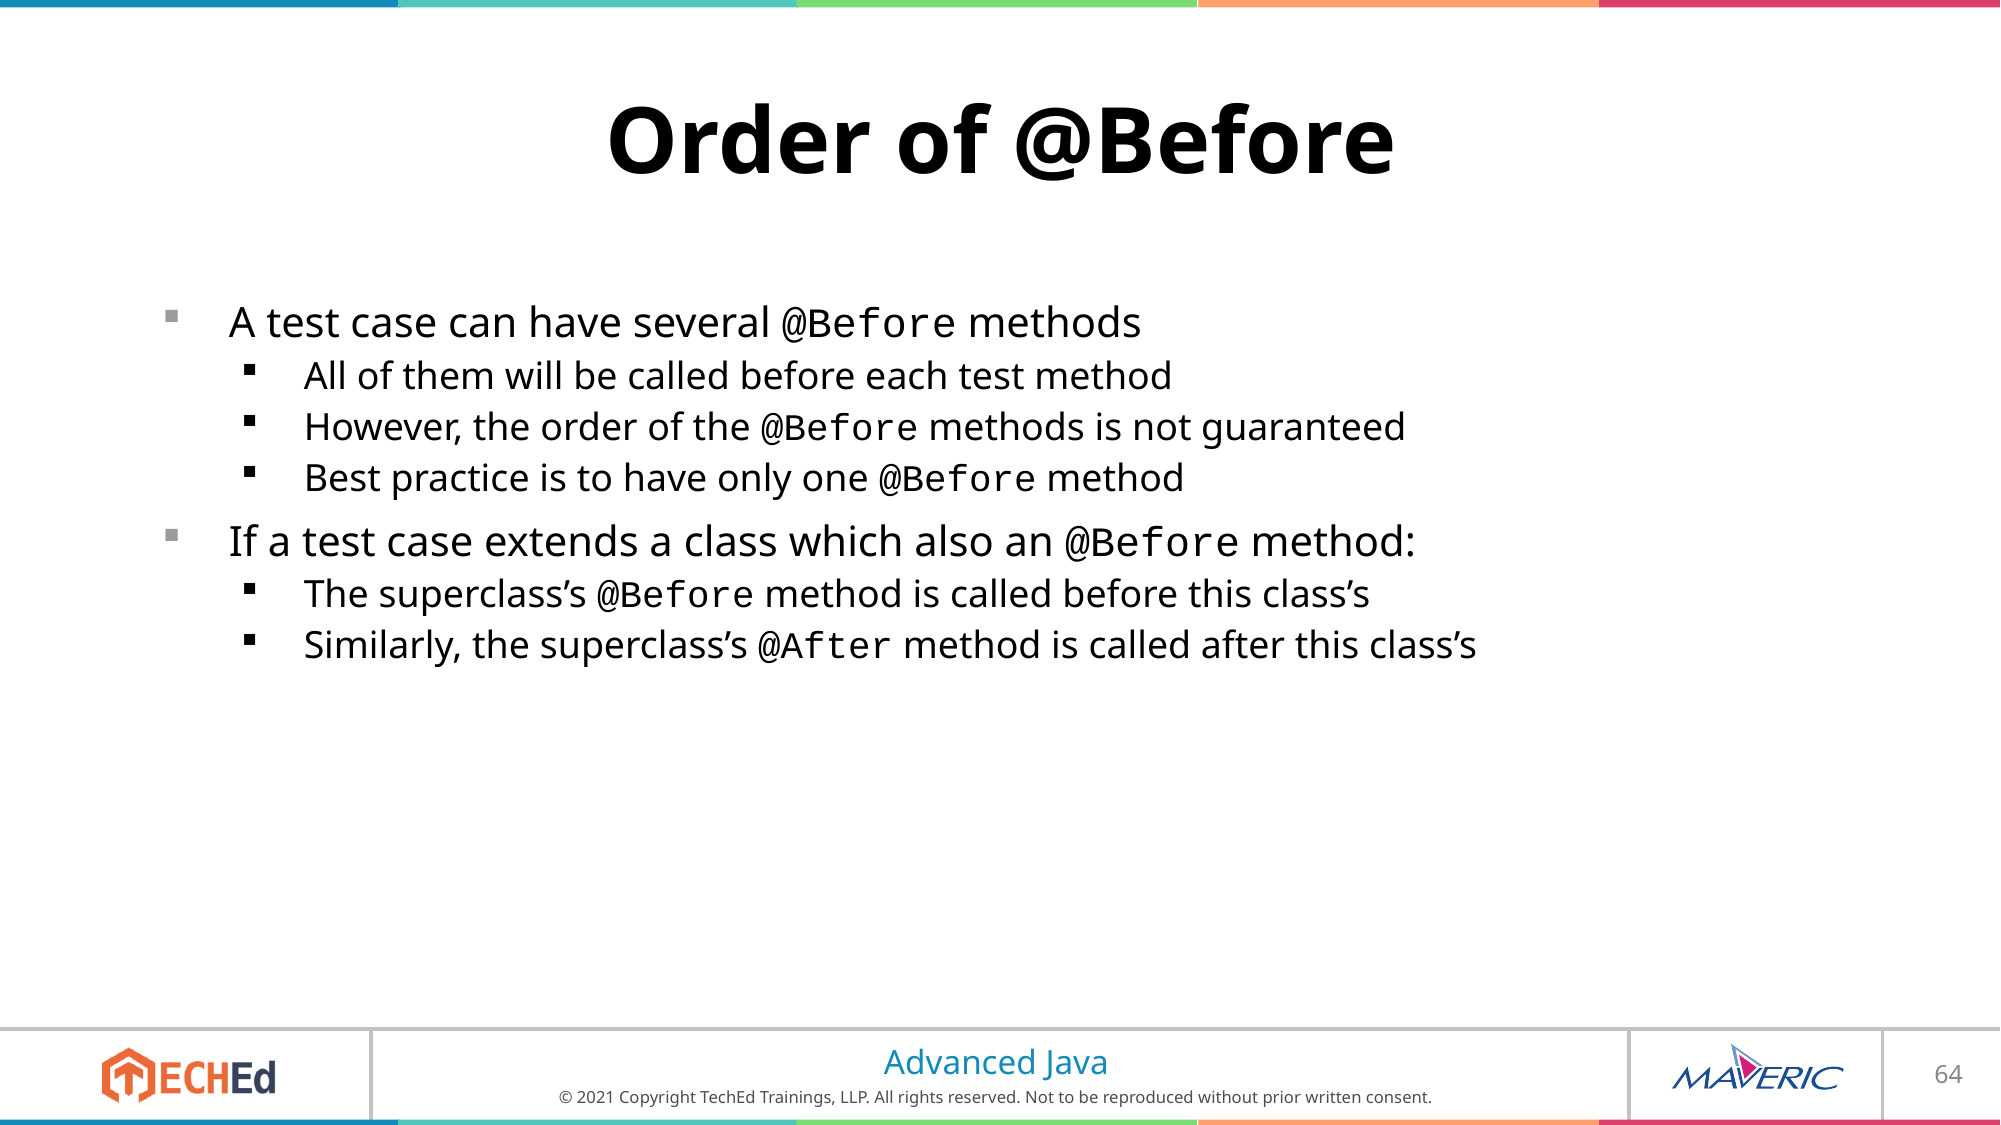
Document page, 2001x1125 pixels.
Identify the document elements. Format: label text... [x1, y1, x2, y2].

picture [102, 1047, 276, 1110]
list A test case can have several @Before methods All of them will be called before each test method However, the order of the @Before methods is not guaranteed Best practice is to have only one @Before method If a test case extends a class which also an @Before method: The superclass’s @Before method is called before this class’s Similarly, the superclass’s @After method is called after this class’s [138, 294, 1864, 965]
title Order of @Before [138, 68, 1864, 219]
picture [1662, 1018, 1852, 1119]
